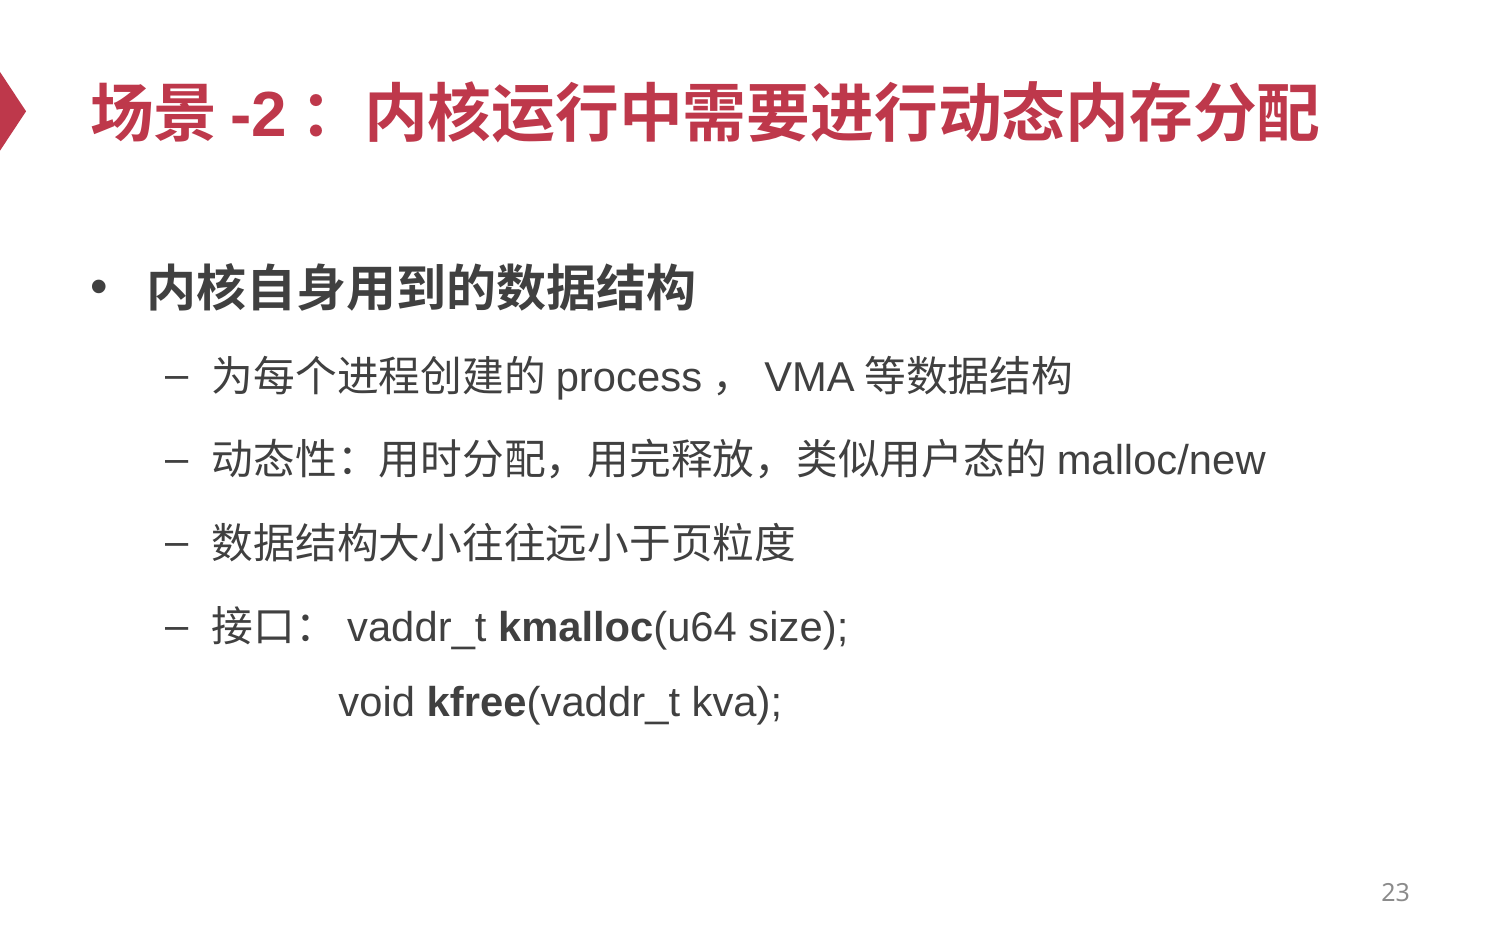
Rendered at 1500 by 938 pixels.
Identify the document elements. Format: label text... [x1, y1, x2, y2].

list 内核自身用到的数据结构 为每个进程创建的process，VMA等数据结构 动态性：用时分配，用完释放，类似用户态的malloc/new 数据结构大小往往远小于页粒度 接口：vaddr_t kmalloc(u64 size); void kfree(vaddr_t kva); [75, 218, 1425, 838]
title 场景-2：内核运行中需要进行动态内存分配 [75, 37, 1425, 186]
slide_number 23 [1074, 868, 1425, 919]
